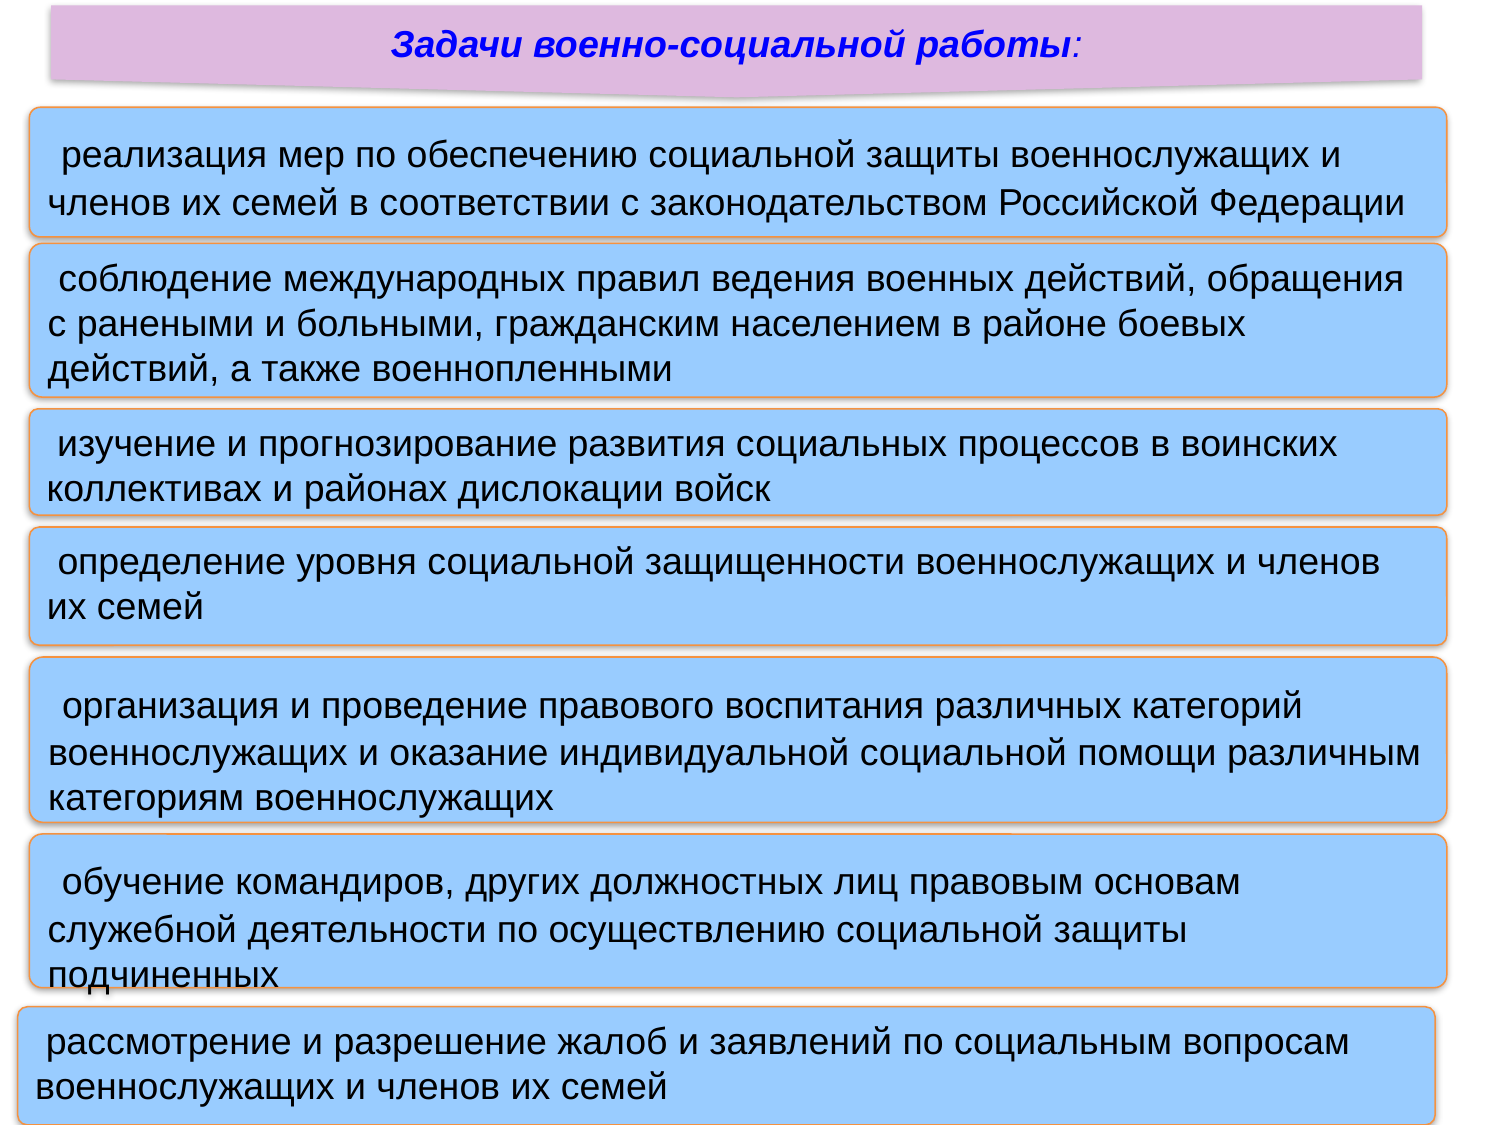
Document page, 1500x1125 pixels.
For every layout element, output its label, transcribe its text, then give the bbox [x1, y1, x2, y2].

text_box Задачи военно-социальной работы: [51, 5, 1423, 98]
text_box соблюдение международных правил ведения военных действий, обращения с ранеными и больными, гражданским населением в районе боевых действий, а также военнопленными [28, 242, 1448, 398]
text_box обучение командиров, других должностных лиц правовым основам служебной деятельности по осуществлению социальной защиты подчиненных [28, 833, 1448, 989]
text_box изучение и прогнозирование развития социальных процессов в воинских коллективах и районах дислокации войск [28, 408, 1448, 516]
text_box определение уровня социальной защищенности военнослужащих и членов их семей [28, 526, 1448, 647]
text_box рассмотрение и разрешение жалоб и заявлений по социальным вопросам военнослужащих и членов их семей [16, 1005, 1436, 1125]
text_box организация и проведение правового воспитания различных категорий военнослужащих и оказание индивидуальной социальной помощи различным категориям военнослужащих [28, 656, 1448, 824]
text_box реализация мер по обеспечению социальной защиты военнослужащих и членов их семей в соответствии с законодательством Российской Федерации [28, 106, 1448, 238]
